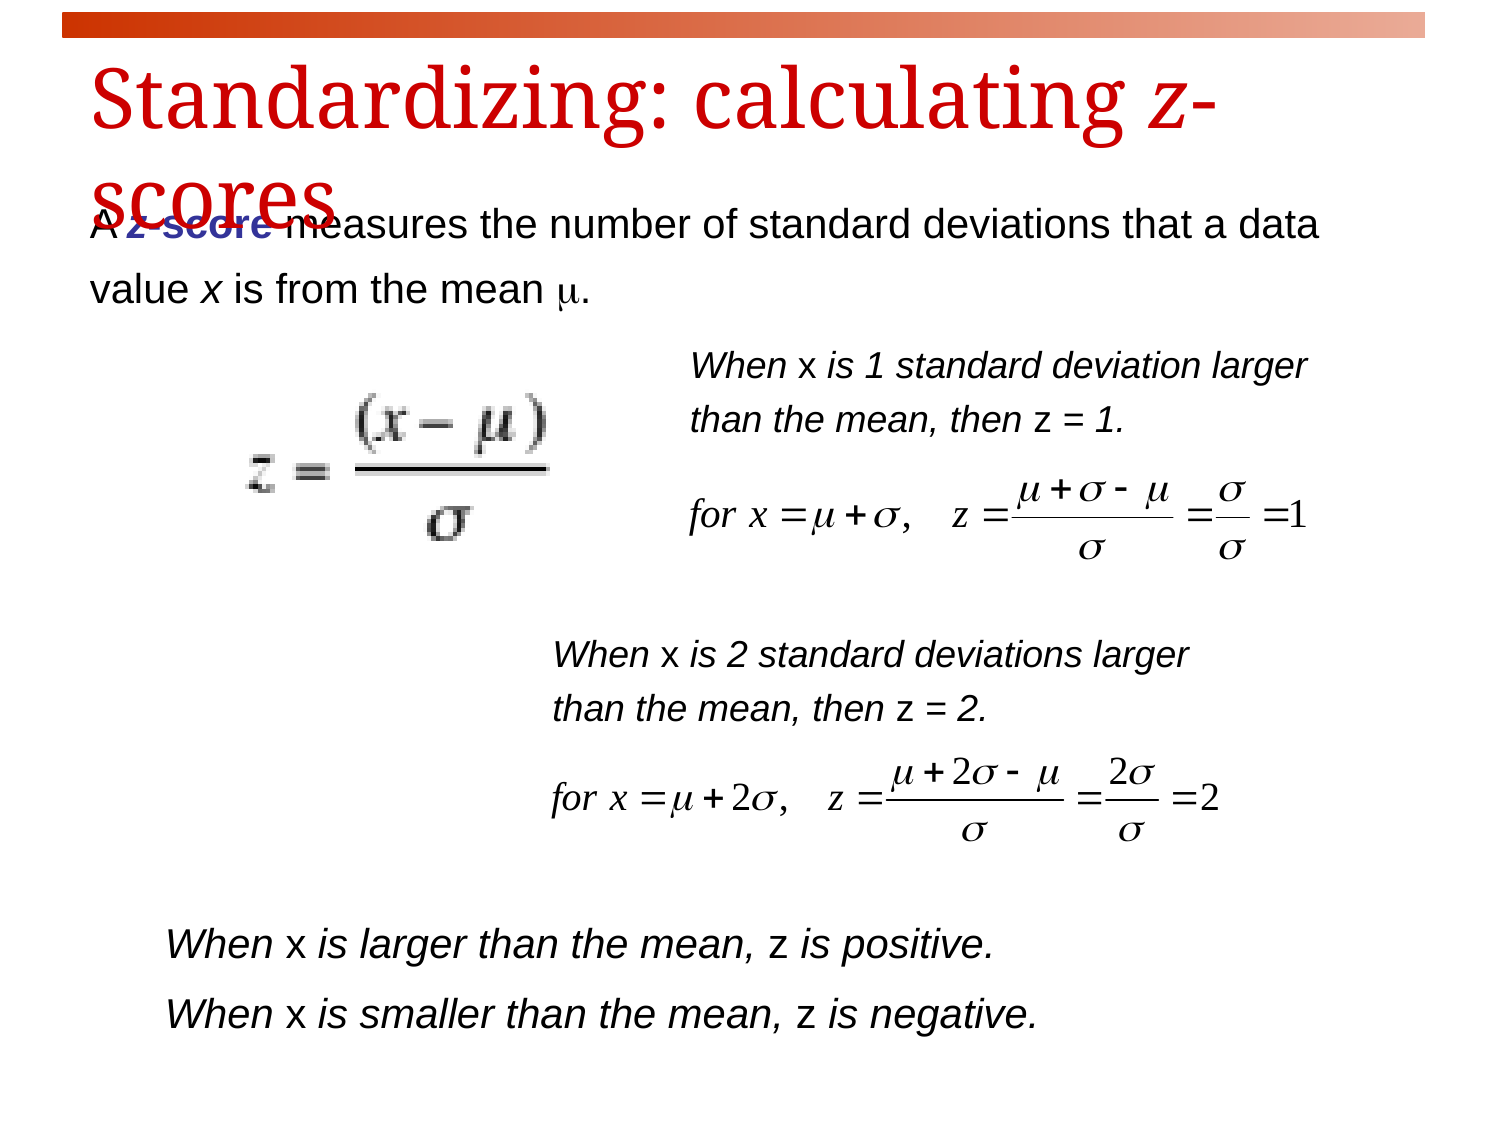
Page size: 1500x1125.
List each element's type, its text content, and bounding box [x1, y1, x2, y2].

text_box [674, 324, 1401, 569]
text_box A z-score measures the number of standard deviations that a data value x is from the mean m. [74, 174, 1425, 320]
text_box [537, 613, 1263, 851]
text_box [237, 385, 551, 546]
text_box When x is larger than the mean, z is positive. When x is smaller than the mean, z is negative. [150, 890, 1150, 1045]
title Standardizing: calculating z-scores [75, 37, 1425, 163]
